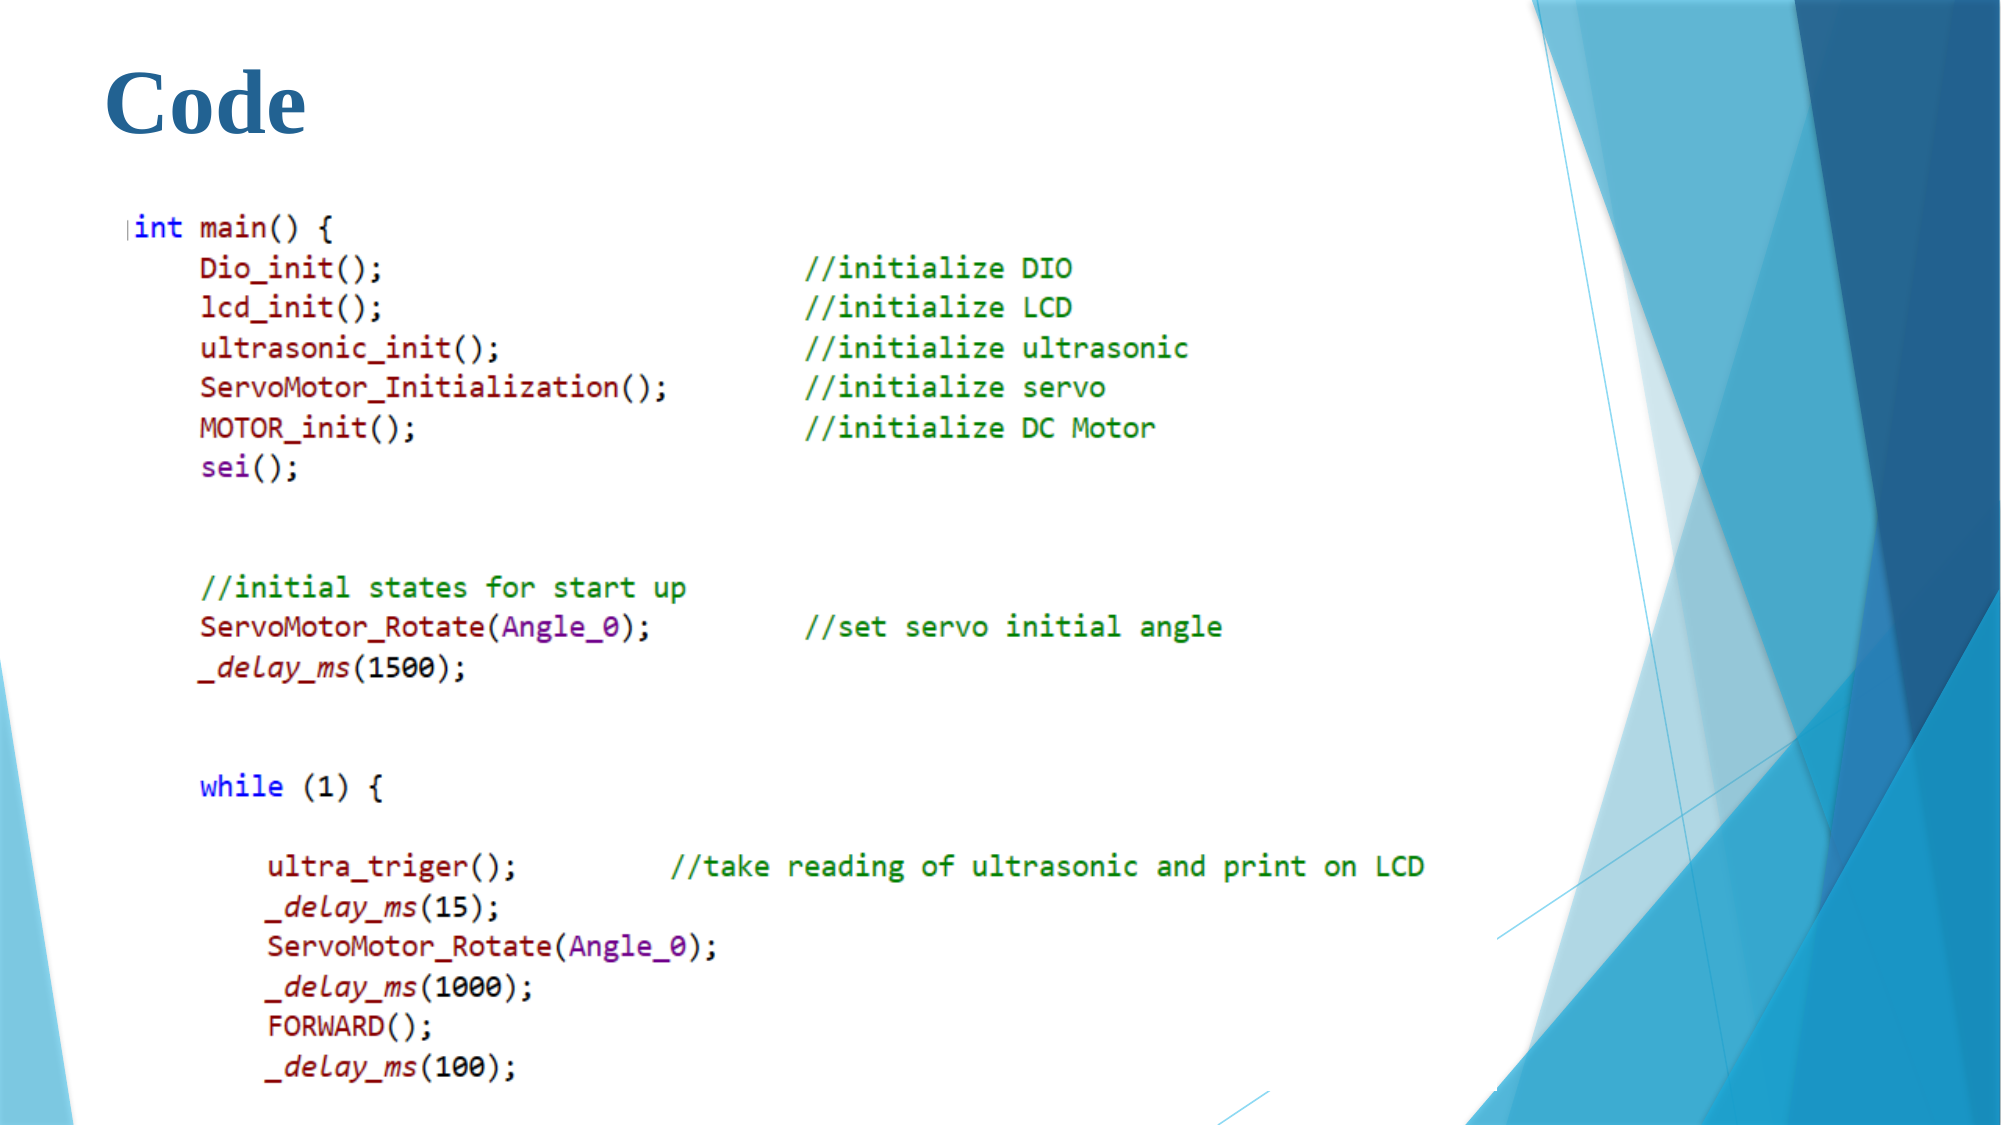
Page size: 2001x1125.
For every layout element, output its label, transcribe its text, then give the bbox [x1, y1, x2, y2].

picture [126, 197, 1497, 1091]
title Code [88, 34, 372, 183]
